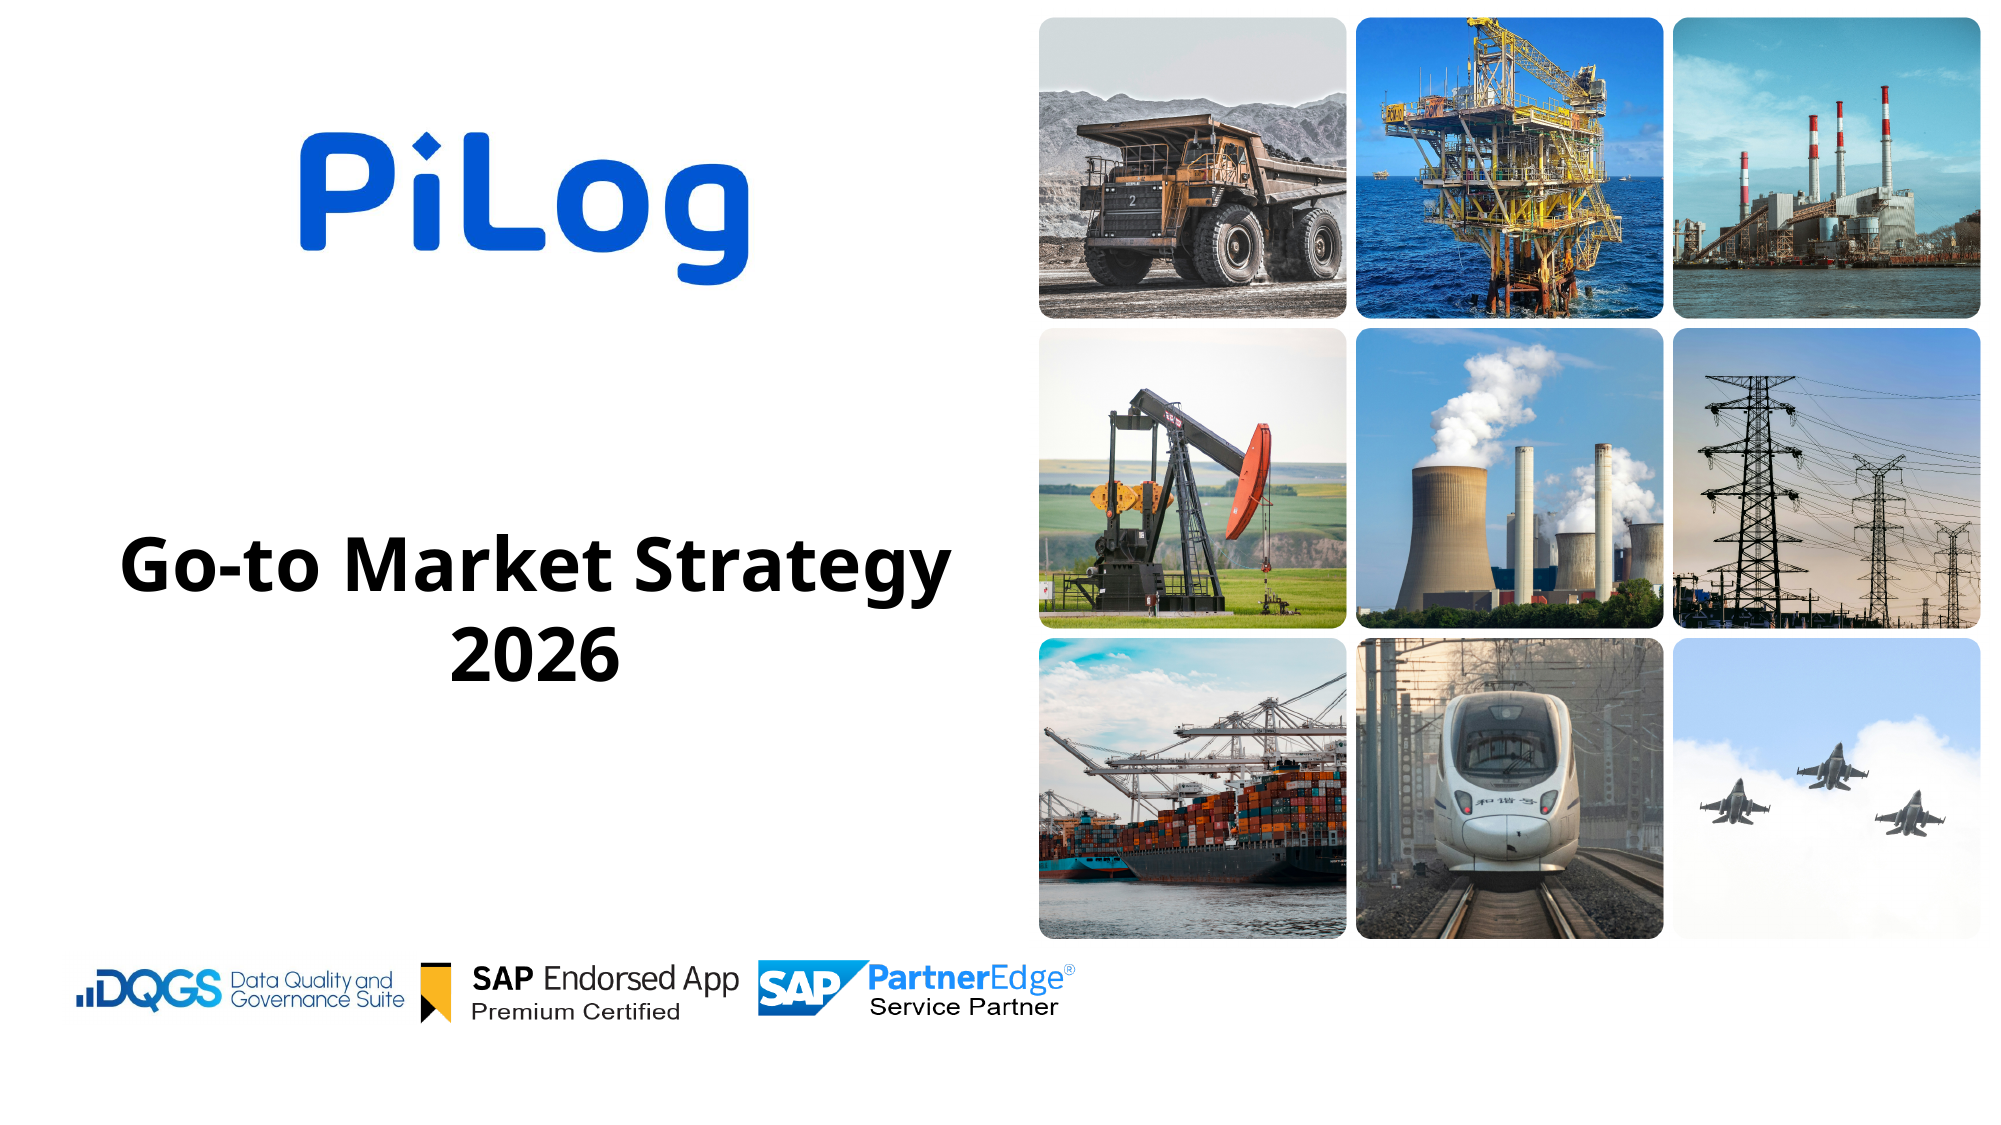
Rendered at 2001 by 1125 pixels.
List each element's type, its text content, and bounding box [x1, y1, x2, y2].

text_box Go-to Market Strategy 2026 [10, 509, 1028, 705]
picture [1028, 7, 1990, 949]
picture [290, 112, 755, 291]
picture [61, 950, 742, 1028]
picture [753, 952, 1080, 1026]
